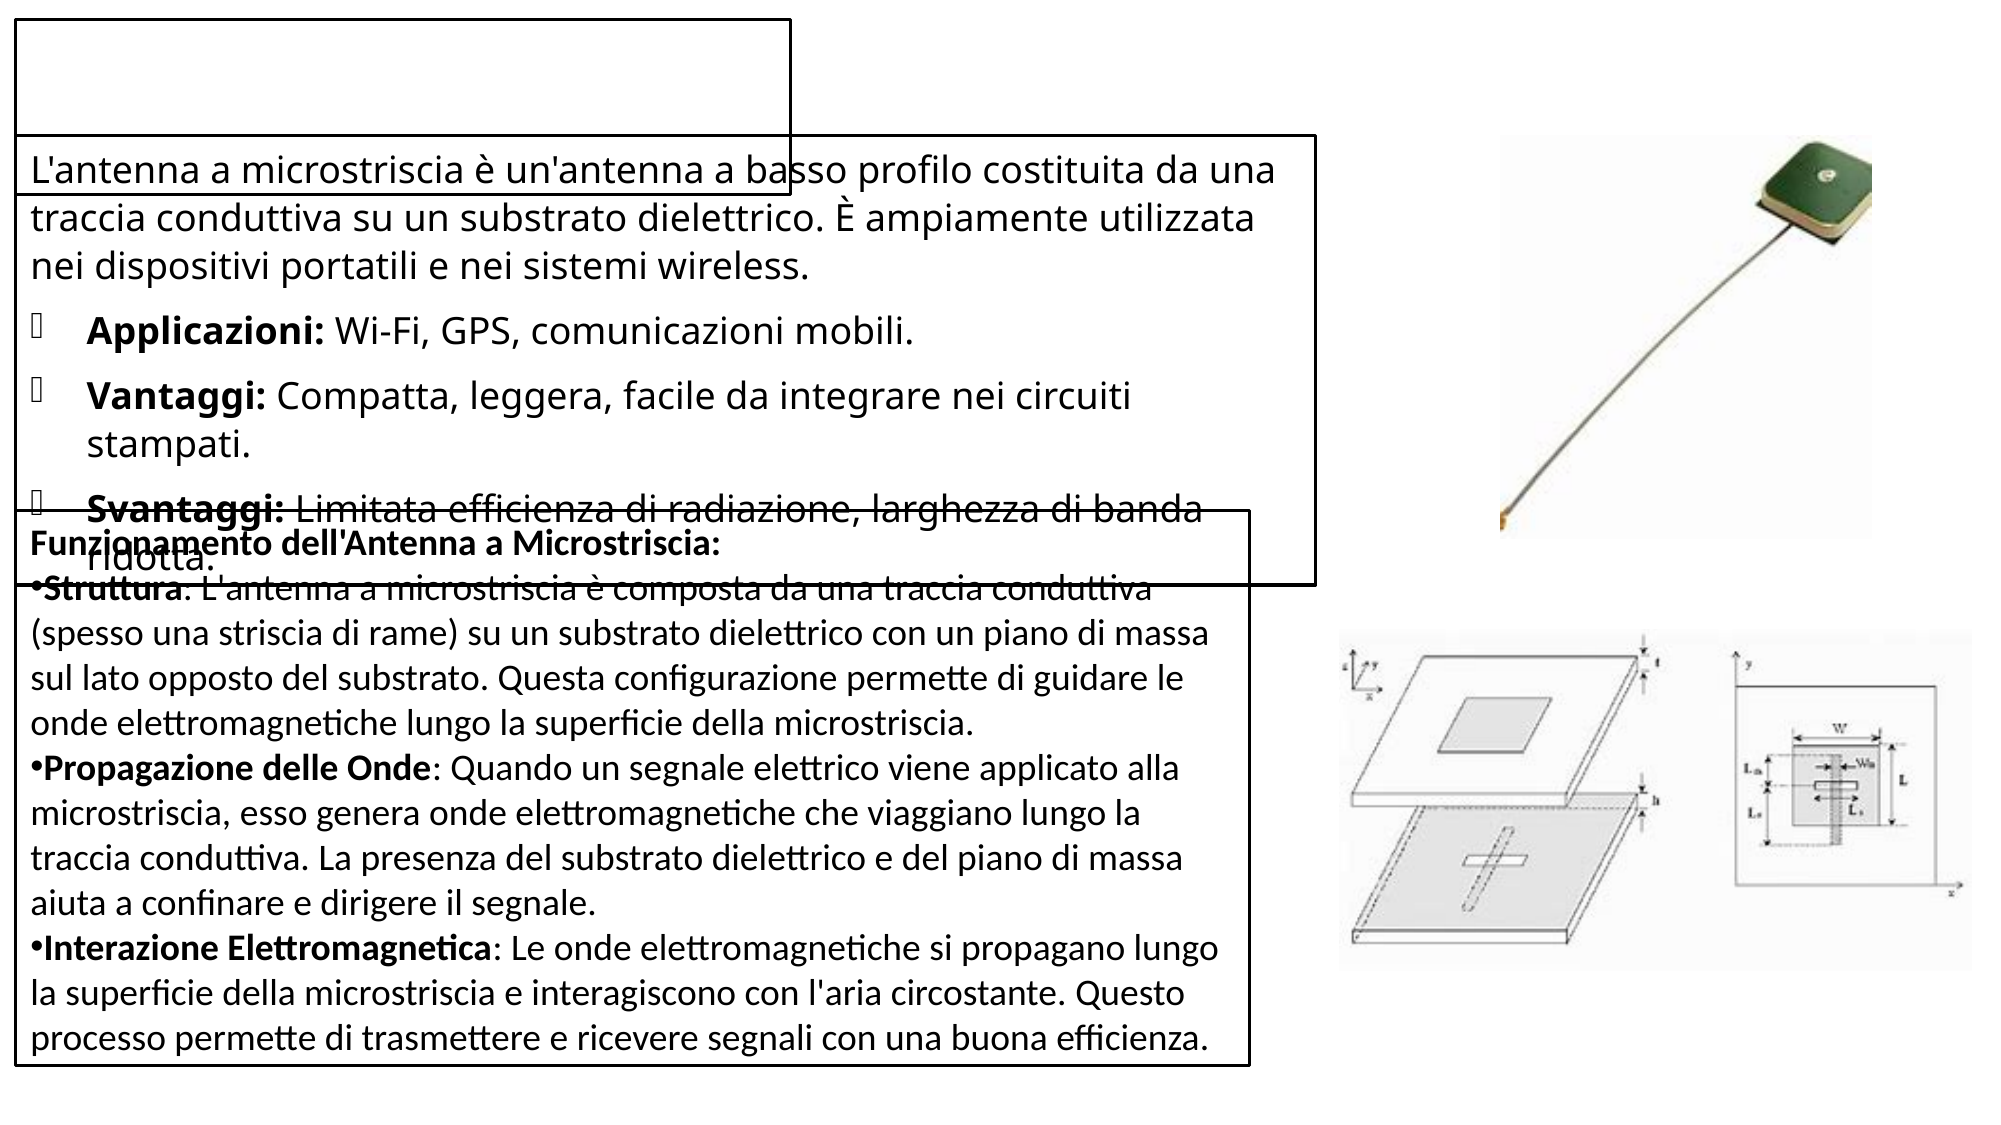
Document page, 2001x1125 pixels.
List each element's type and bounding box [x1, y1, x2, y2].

picture [1339, 629, 1972, 971]
list [0, 0, 2000, 1125]
picture [1499, 135, 1872, 539]
